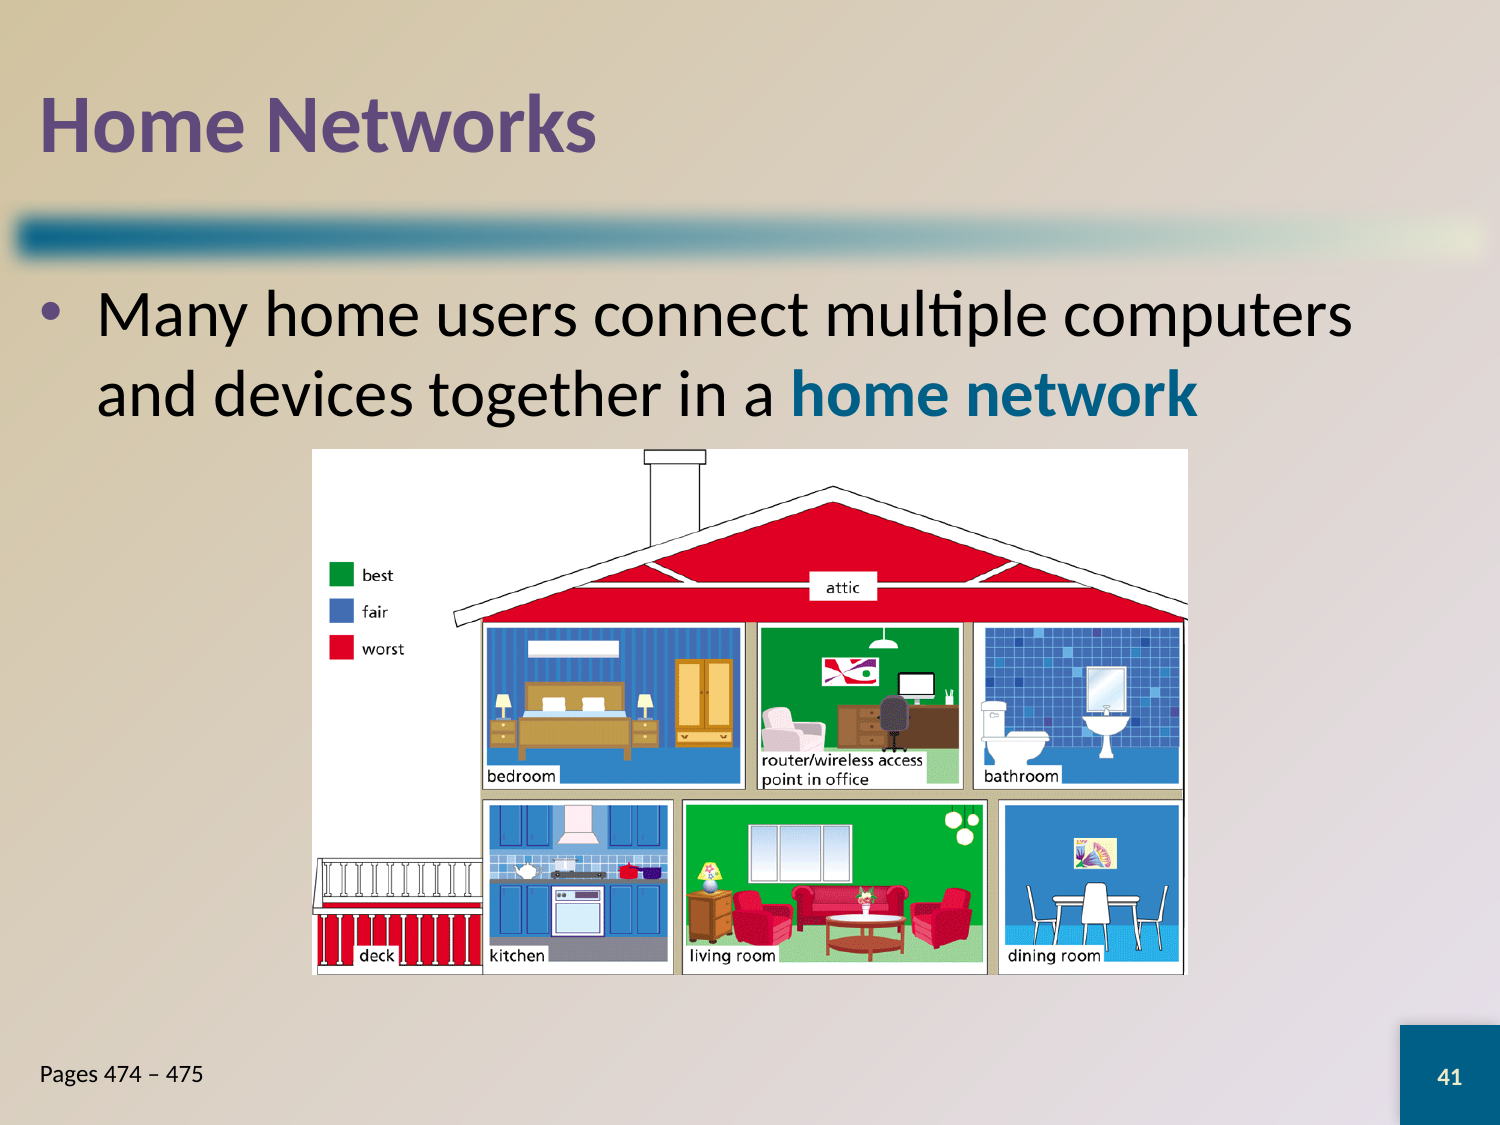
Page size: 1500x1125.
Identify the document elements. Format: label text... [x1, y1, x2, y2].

list Pages 474 – 475 [24, 1050, 300, 1125]
picture [312, 449, 1188, 975]
slide_number 41 [1400, 1025, 1500, 1125]
list Many home users connect multiple computers and devices together in a home network [24, 262, 1475, 1025]
title Home Networks [24, 24, 1475, 213]
